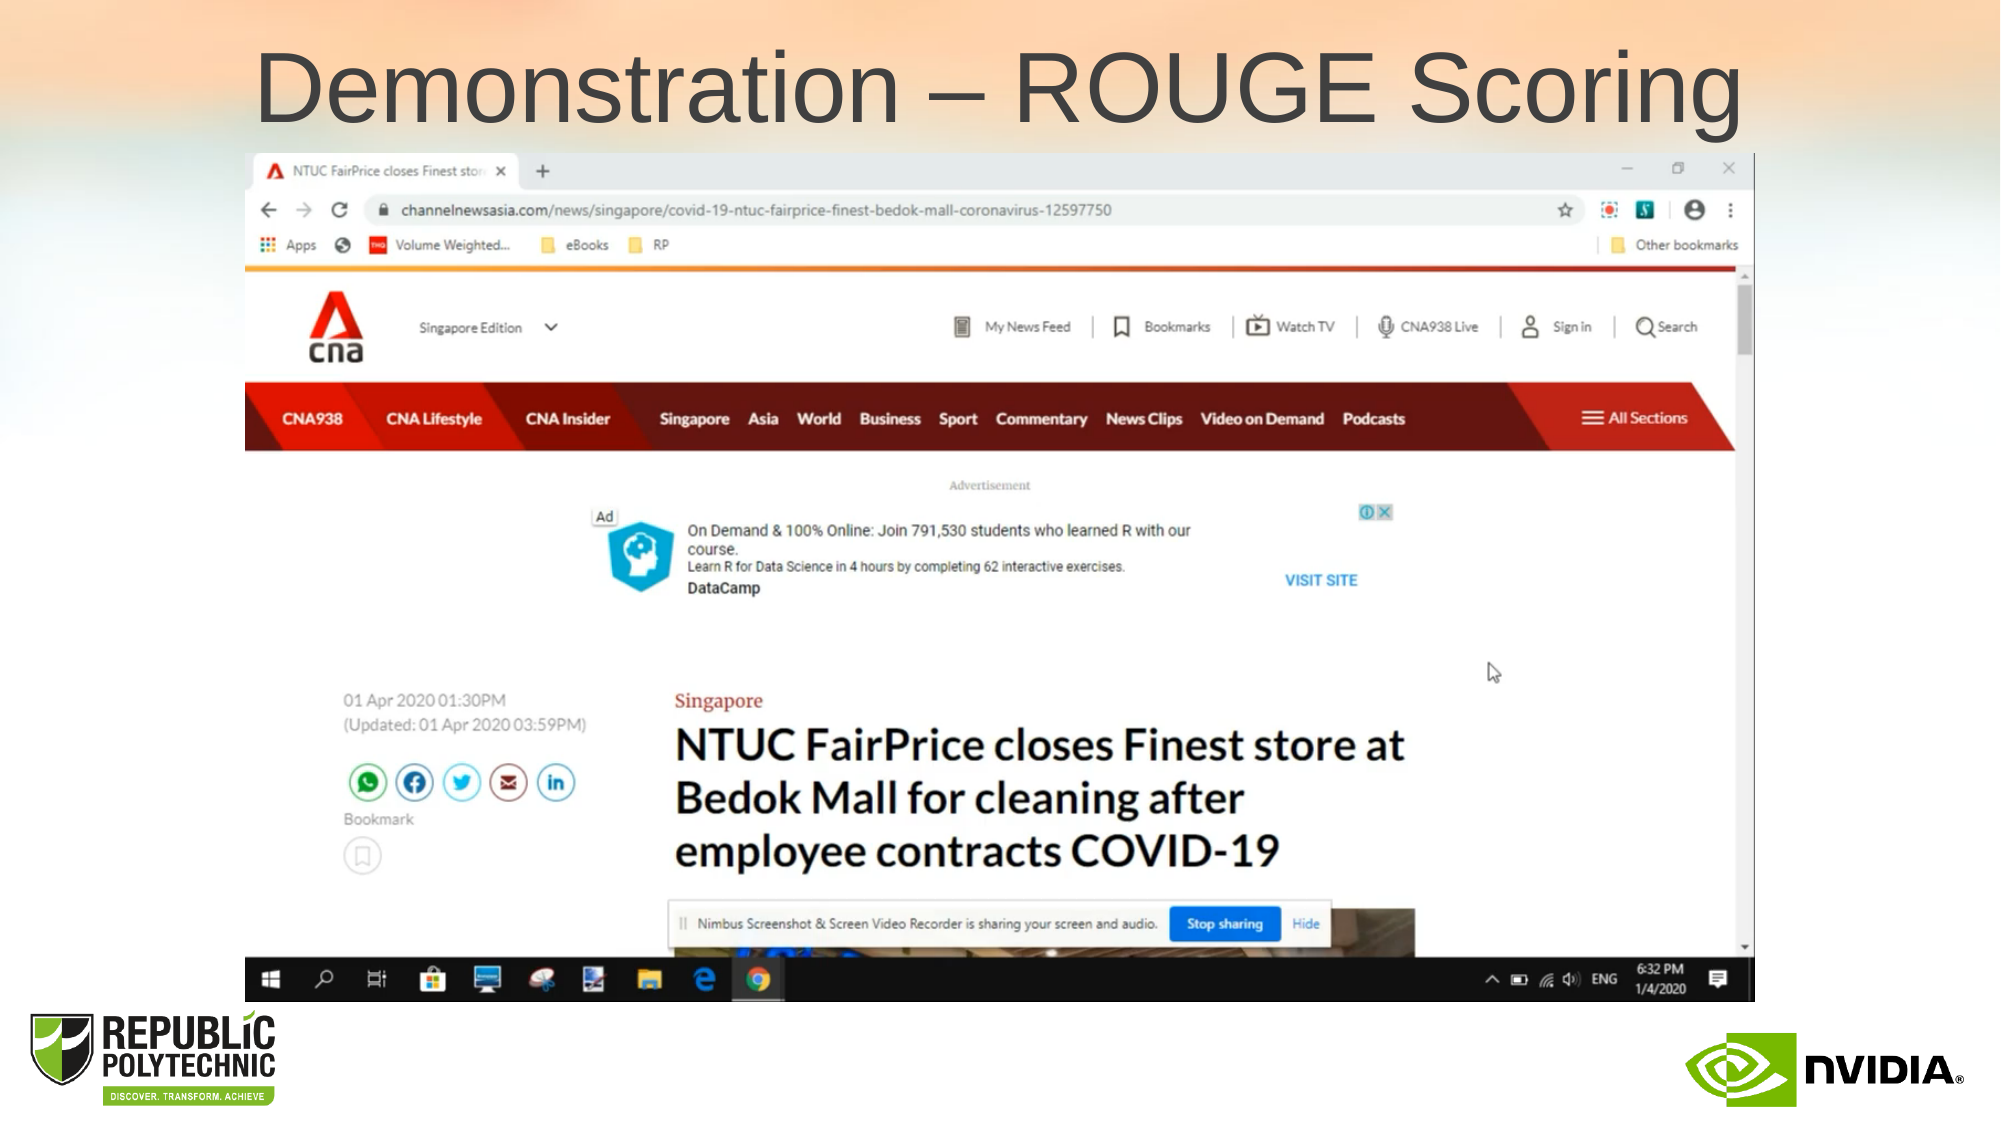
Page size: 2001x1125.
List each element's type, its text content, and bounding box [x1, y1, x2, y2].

picture [0, 0, 2001, 1125]
list Demonstration – ROUGE Scoring [0, 26, 2000, 153]
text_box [244, 152, 1756, 1003]
